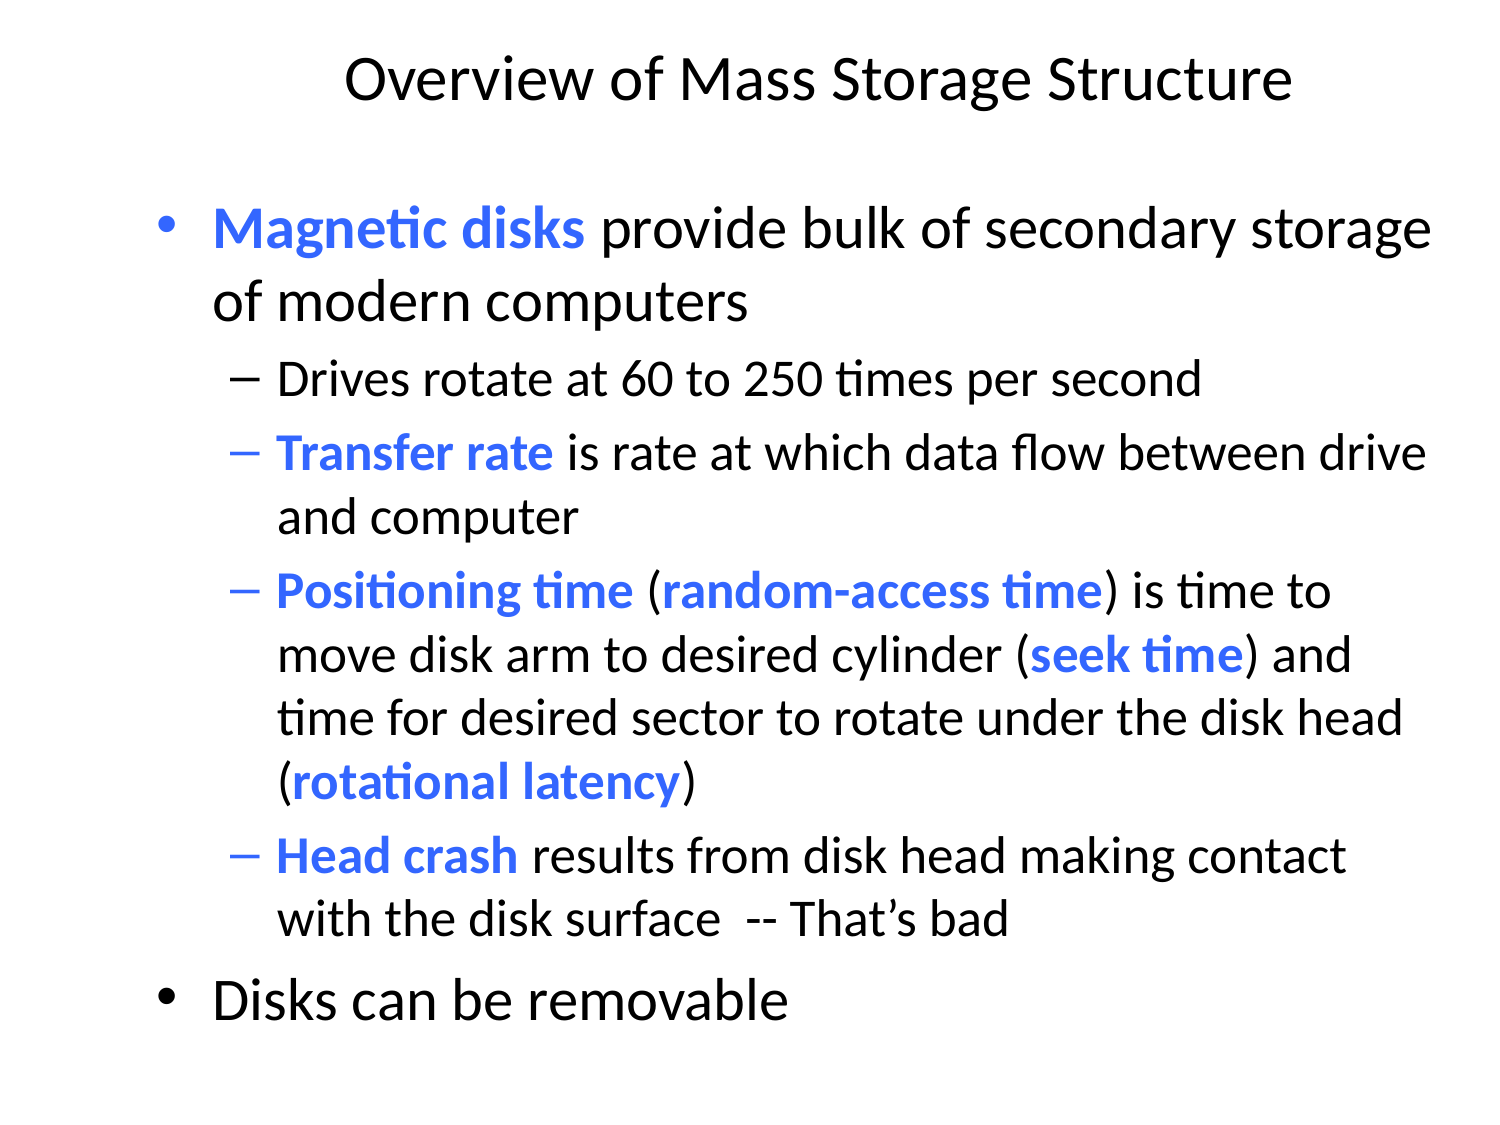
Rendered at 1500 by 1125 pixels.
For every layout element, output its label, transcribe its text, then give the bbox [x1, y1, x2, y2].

list Magnetic disks provide bulk of secondary storage of modern computers Drives rotate at 60 to 250 times per second Transfer rate is rate at which data flow between drive and computer Positioning time (random-access time) is time to move disk arm to desired cylinder (seek time) and time for desired sector to rotate under the disk head (rotational latency) Head crash results from disk head making contact with the disk surface -- That’s bad Disks can be removable [141, 179, 1454, 1045]
title Overview of Mass Storage Structure [189, 27, 1450, 123]
